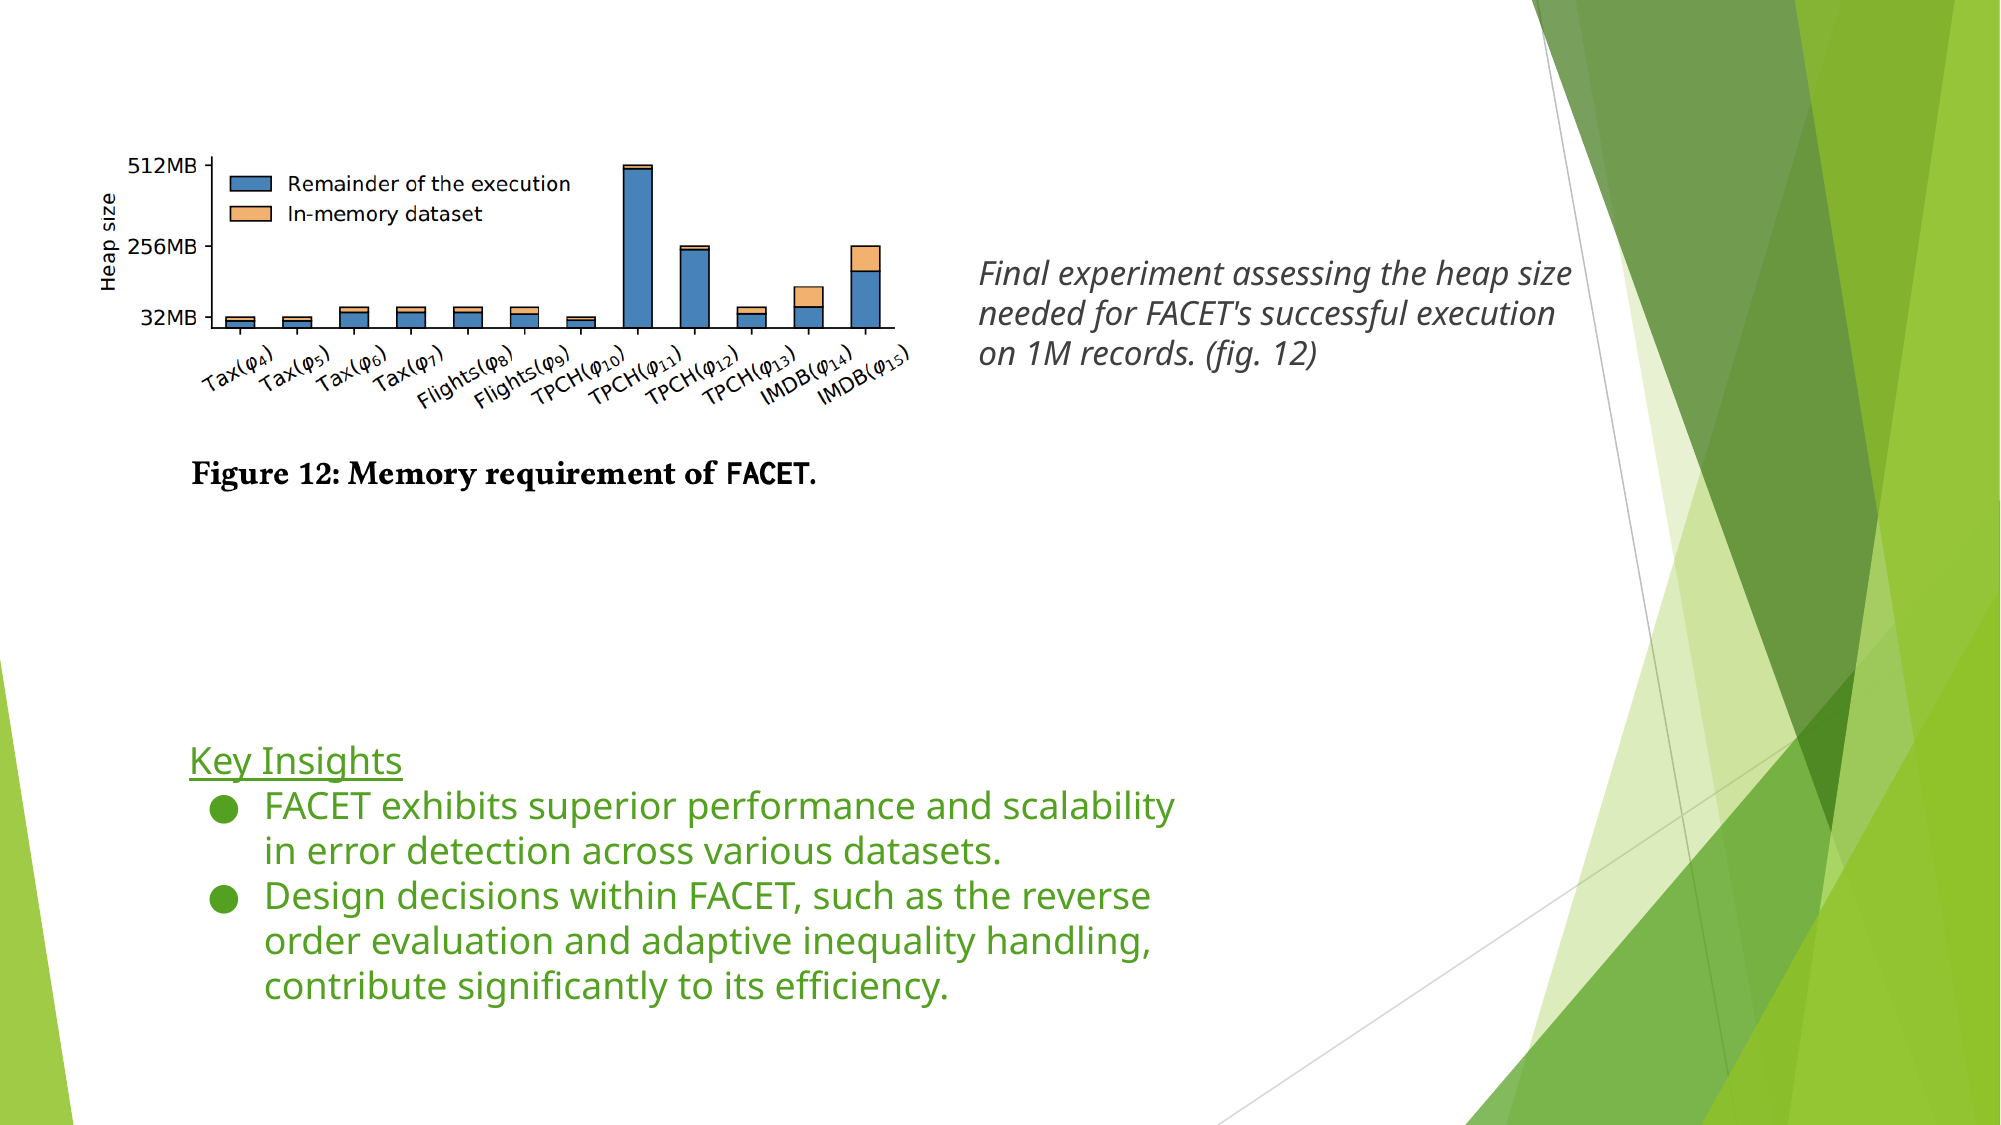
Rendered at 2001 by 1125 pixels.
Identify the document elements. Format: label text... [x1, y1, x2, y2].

text_box Key Insights FACET exhibits superior performance and scalability in error detection across various datasets. Design decisions within FACET, such as the reverse order evaluation and adaptive inequality handling, contribute significantly to its efficiency. [173, 722, 1203, 1066]
picture [45, 128, 964, 518]
text_box Final experiment assessing the heap size needed for FACET's successful execution on 1M records. (fig. 12) [968, 237, 1610, 492]
